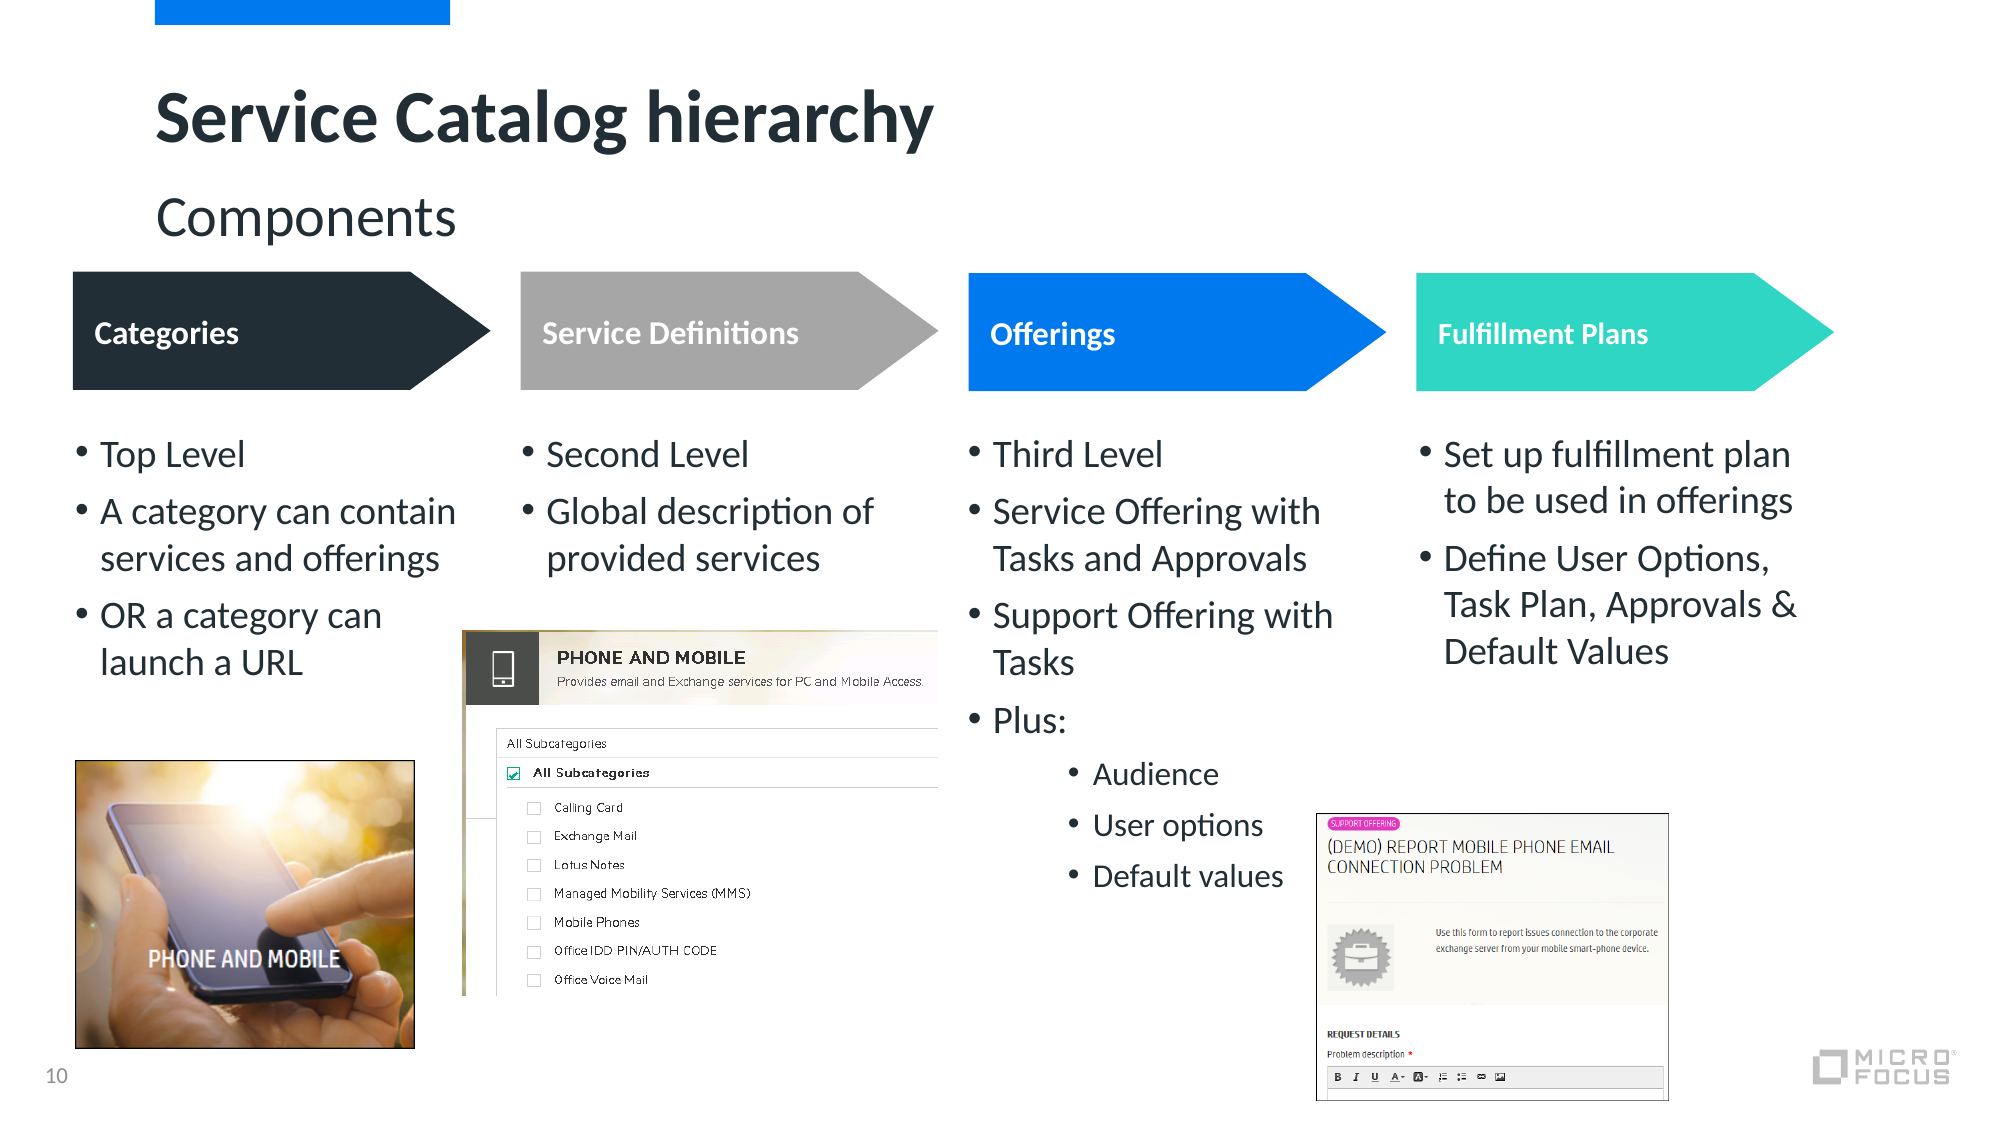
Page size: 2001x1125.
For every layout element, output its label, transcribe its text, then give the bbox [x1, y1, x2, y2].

list Components [156, 178, 1847, 247]
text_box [72, 271, 1835, 868]
picture [75, 760, 415, 1049]
picture [1316, 813, 1669, 1101]
title Service Catalog hierarchy [155, 70, 1847, 179]
slide_number 10 [30, 1051, 90, 1097]
picture [462, 630, 938, 996]
